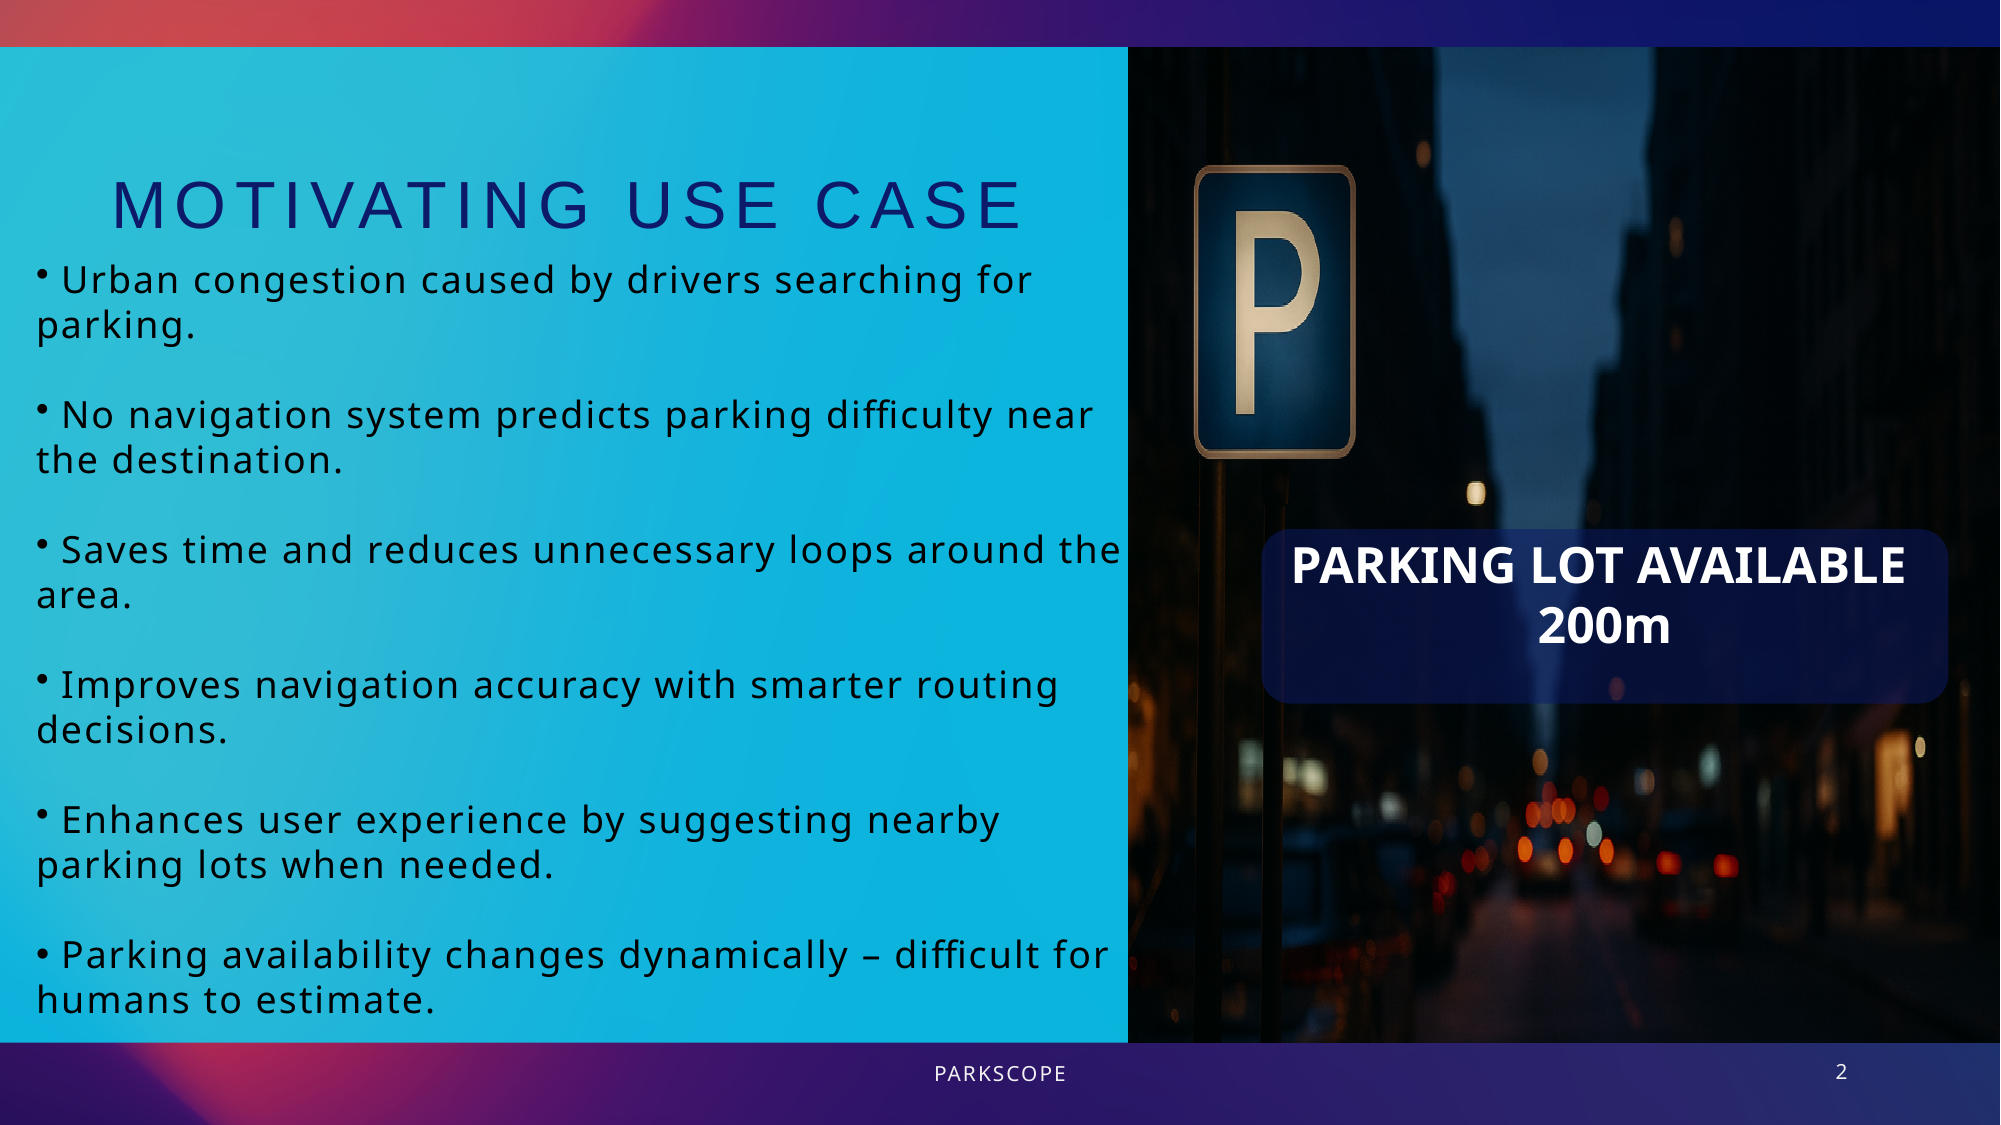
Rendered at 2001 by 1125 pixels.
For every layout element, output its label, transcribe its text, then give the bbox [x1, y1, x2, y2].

footer ParkScope [662, 1042, 1338, 1103]
title Motivating Use Case [0, 47, 1128, 1043]
slide_number 2 [1412, 1043, 1863, 1103]
picture [0, 0, 2000, 1125]
list Urban congestion caused by drivers searching for parking. No navigation system predicts parking difficulty near the destination. Saves time and reduces unnecessary loops around the area. Improves navigation accuracy with smarter routing decisions. Enhances user experience by suggesting nearby parking lots when needed. Parking availability changes dynamically – difficult for humans to estimate. [21, 248, 1128, 1029]
